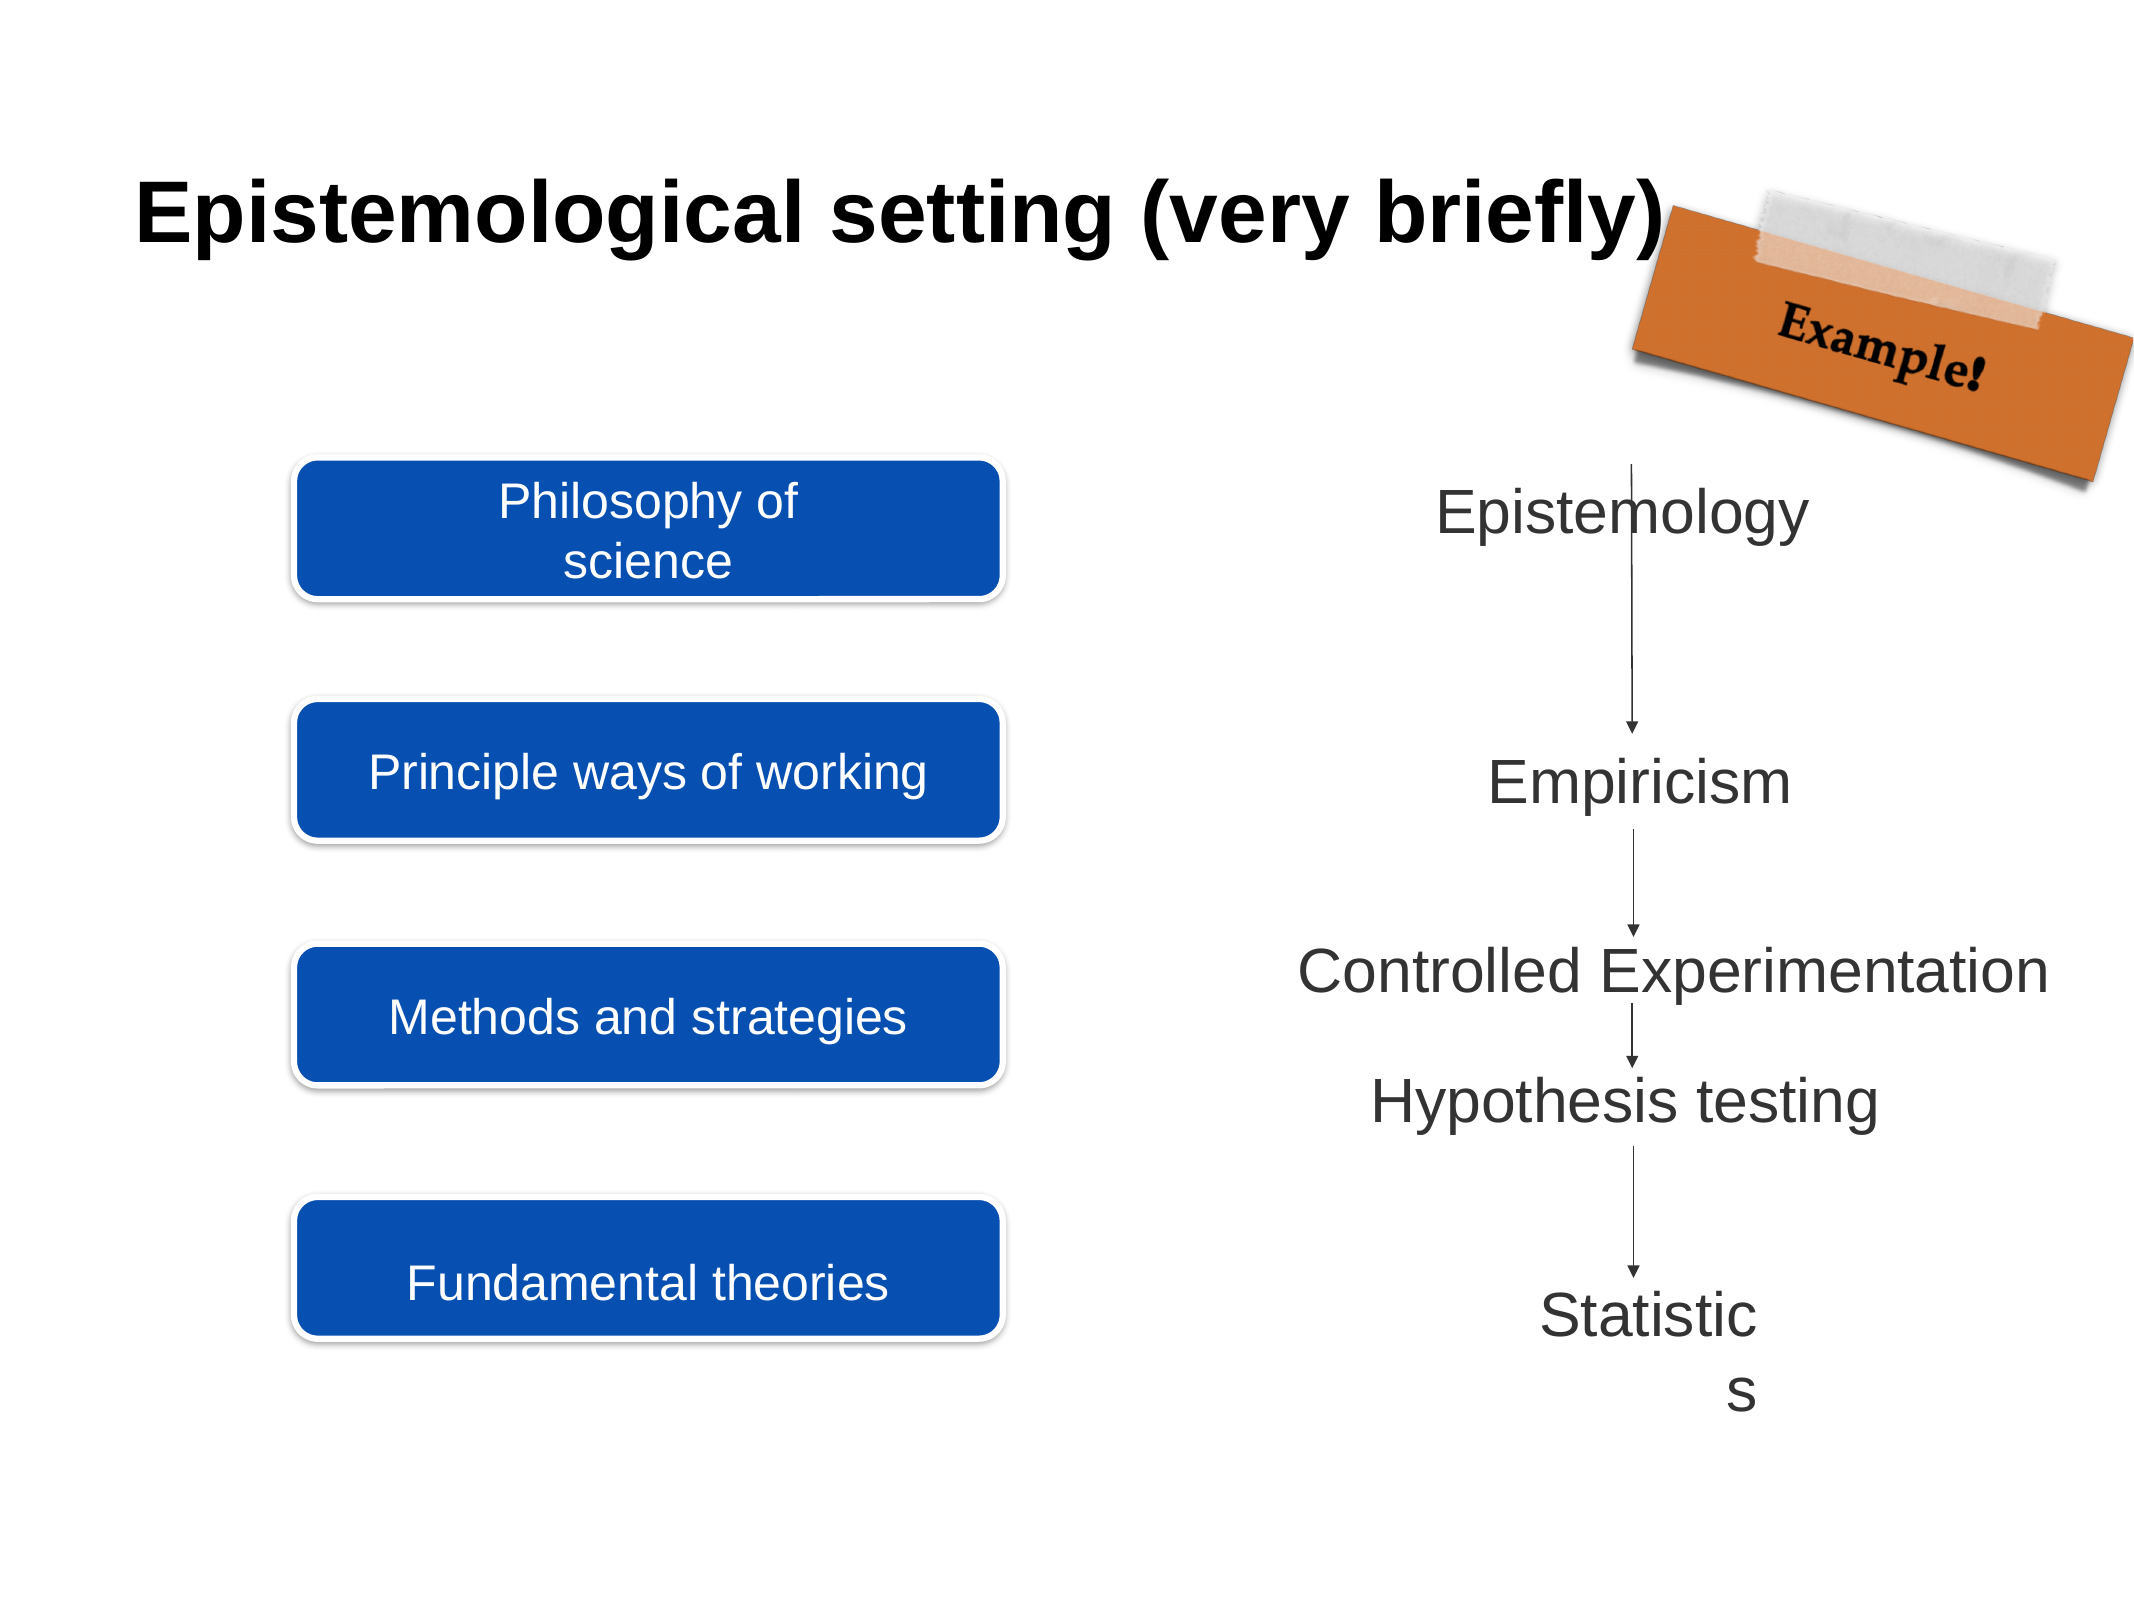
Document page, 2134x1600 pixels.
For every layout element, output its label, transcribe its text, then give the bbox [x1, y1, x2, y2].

text_box Methods and strategies [301, 977, 996, 1052]
text_box Empiricism [1463, 733, 1801, 824]
text_box [294, 1196, 1003, 1339]
text_box Controlled Experimentation [1265, 922, 2059, 1012]
text_box Fundamental theories [301, 1231, 996, 1330]
title Epistemological setting (very briefly) [116, 0, 2013, 269]
text_box Principle ways of working [301, 732, 996, 808]
picture [1623, 147, 2134, 502]
text_box [294, 457, 1003, 600]
text_box Statistics [1505, 1266, 1766, 1432]
text_box Epistemology [1424, 464, 1630, 554]
text_box [294, 698, 1003, 841]
text_box Philosophy of science [400, 460, 897, 597]
text_box Hypothesis testing [1352, 1052, 1889, 1143]
text_box [294, 943, 1003, 1086]
text_box Epistemology [1633, 464, 1839, 554]
